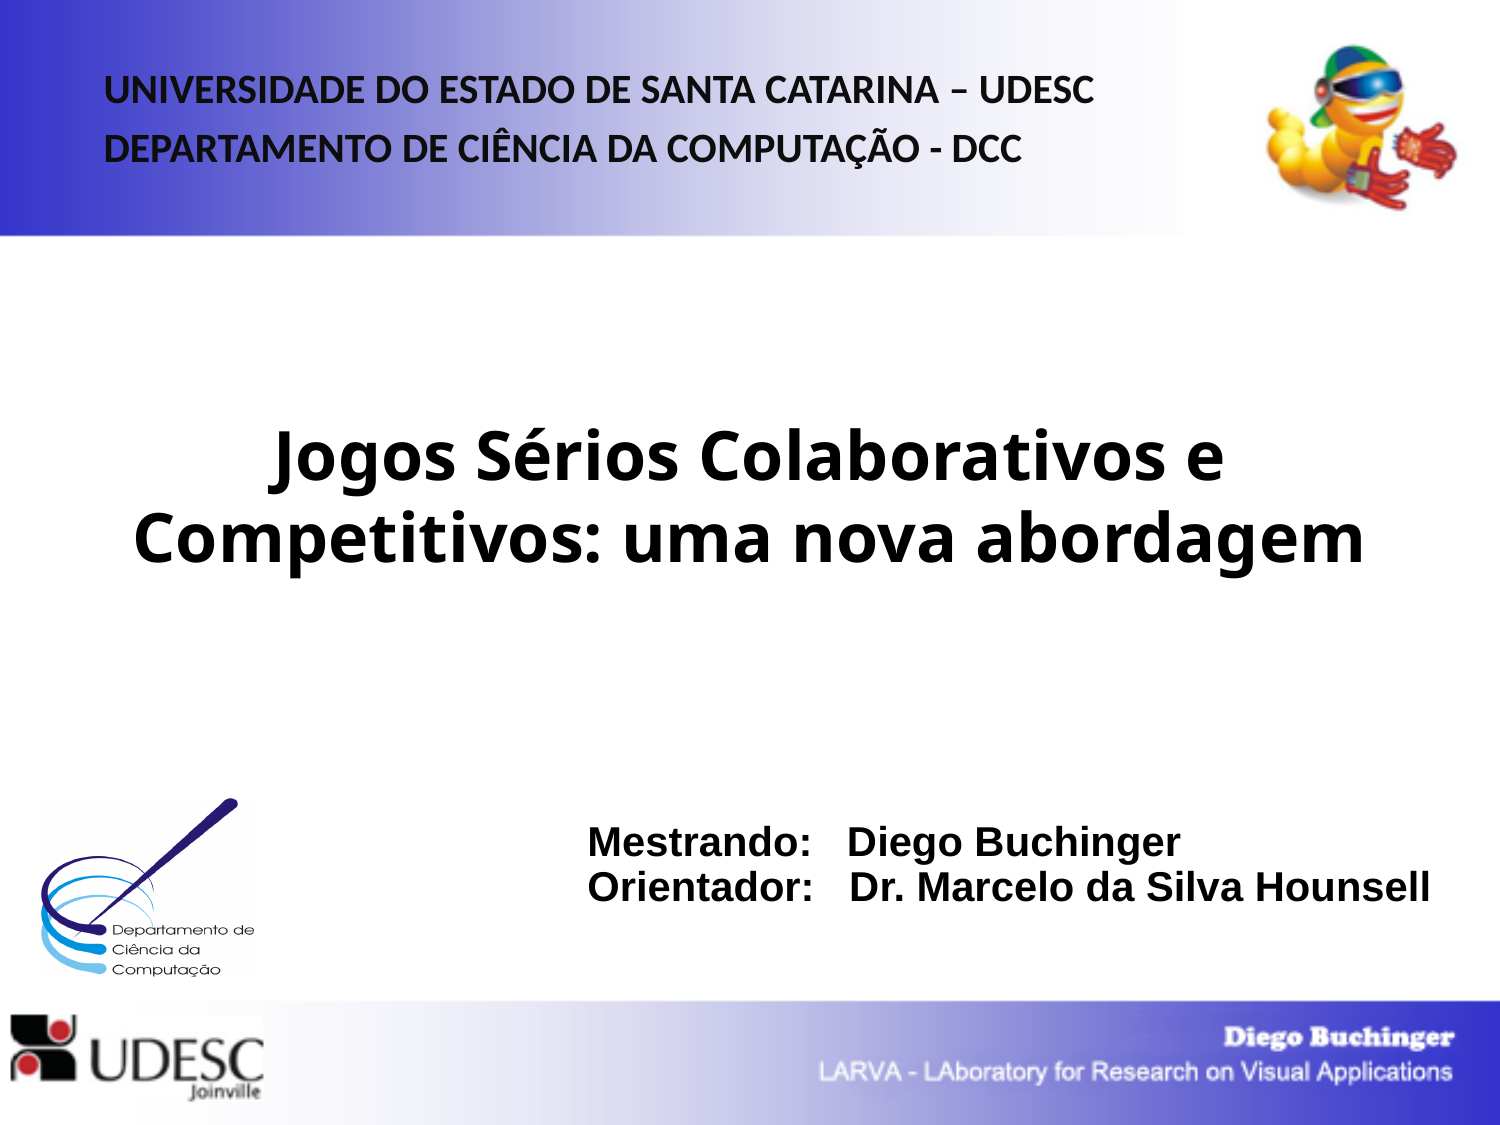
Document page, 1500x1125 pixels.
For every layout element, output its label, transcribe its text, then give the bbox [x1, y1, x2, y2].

picture [0, 0, 1500, 1125]
subtitle UNIVERSIDADE DO ESTADO DE SANTA CATARINA – UDESC DEPARTAMENTO DE CIÊNCIA DA COMPUTAÇÃO - DCC [88, 54, 1140, 209]
title Jogos Sérios Colaborativos e Competitivos: uma nova abordagem [112, 373, 1388, 615]
text_box Mestrando: Diego Buchinger Orientador: Dr. Marcelo da Silva Hounsell [572, 812, 1448, 965]
